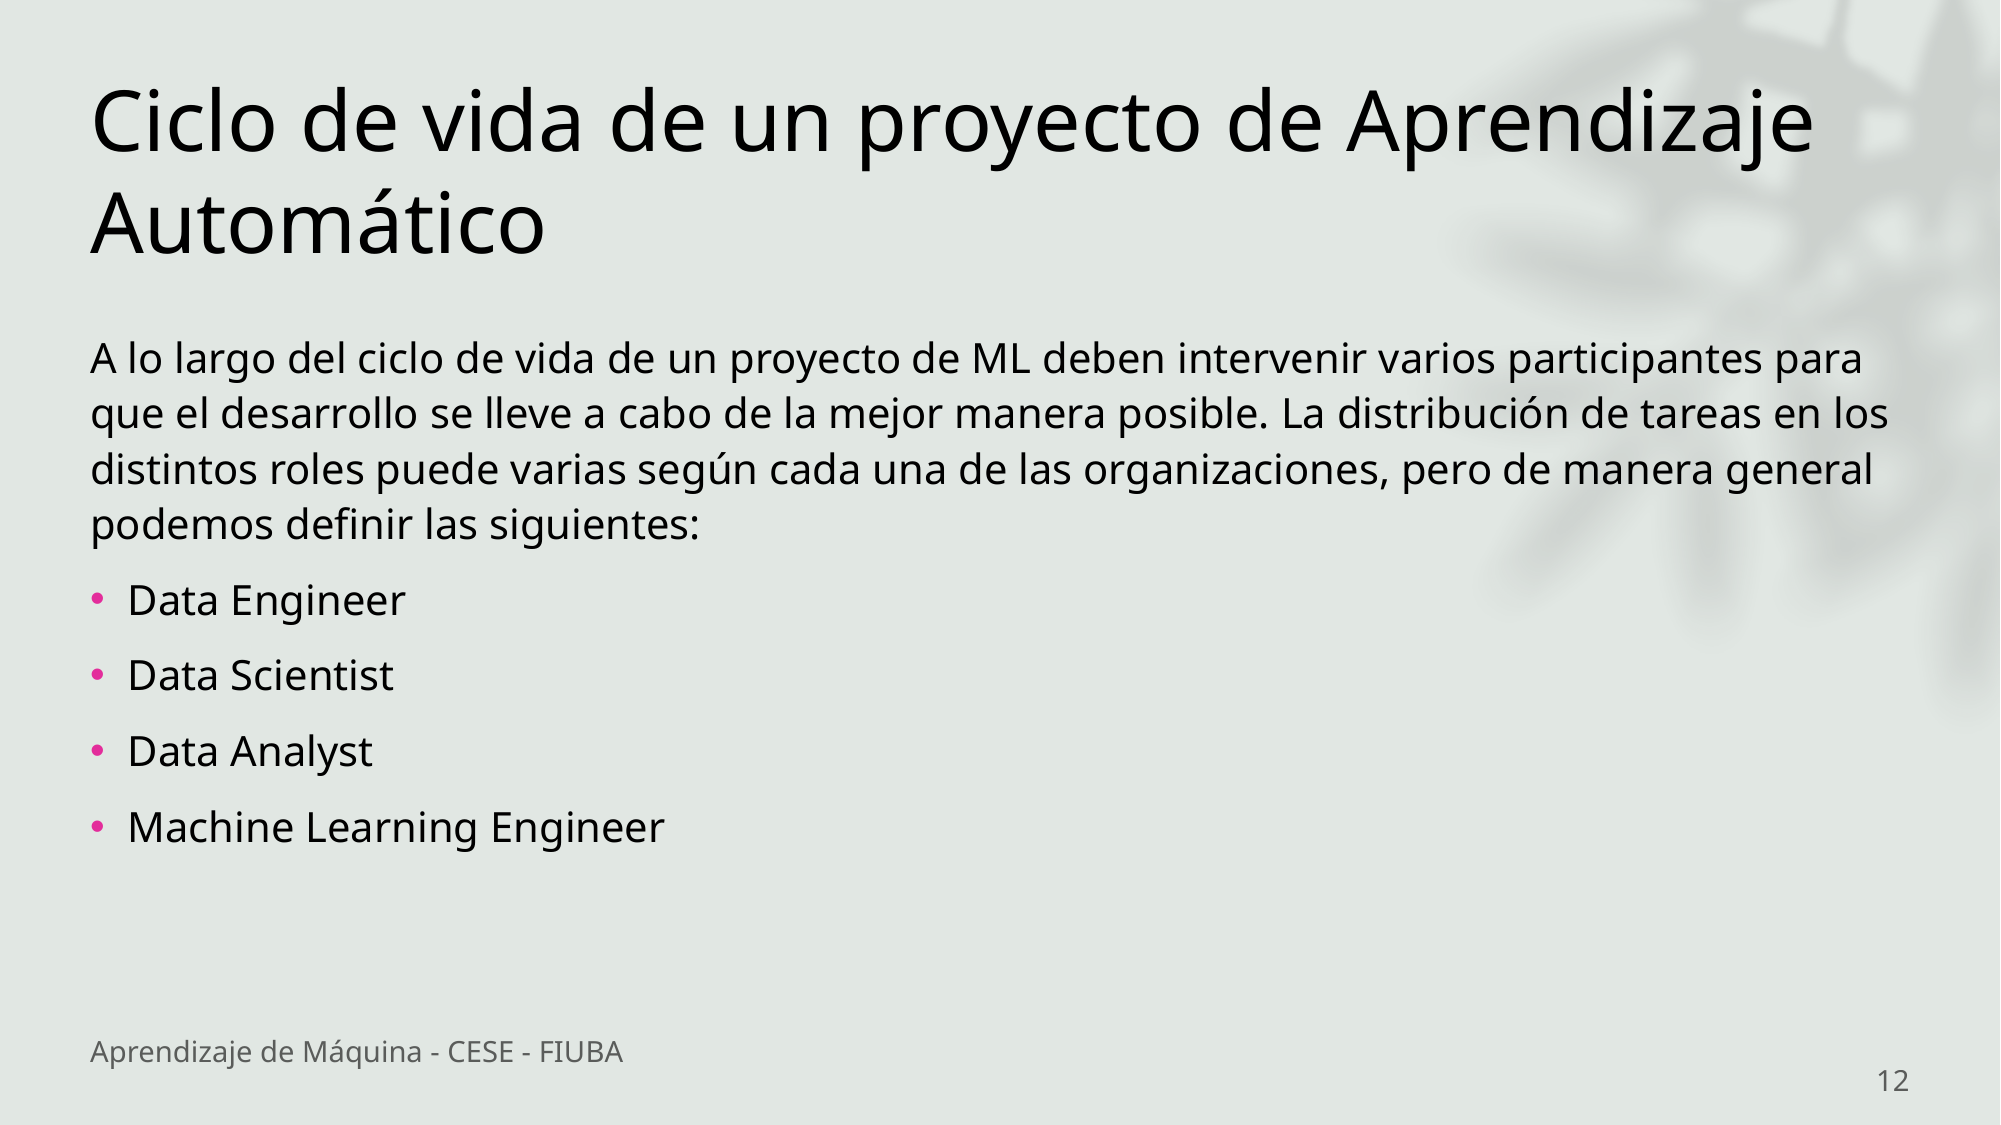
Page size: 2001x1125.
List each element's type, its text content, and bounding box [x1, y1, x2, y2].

footer Aprendizaje de Máquina - CESE - FIUBA [75, 1020, 751, 1081]
title Ciclo de vida de un proyecto de Aprendizaje Automático [75, 60, 1863, 278]
slide_number 12 [1474, 1052, 1925, 1113]
list A lo largo del ciclo de vida de un proyecto de ML deben intervenir varios participantes para que el desarrollo se lleve a cabo de la mejor manera posible. La distribución de tareas en los distintos roles puede varias según cada una de las organizaciones, pero de manera general podemos definir las siguientes: Data Engineer Data Scientist Data Analyst Machine Learning Engineer [75, 319, 1925, 1009]
